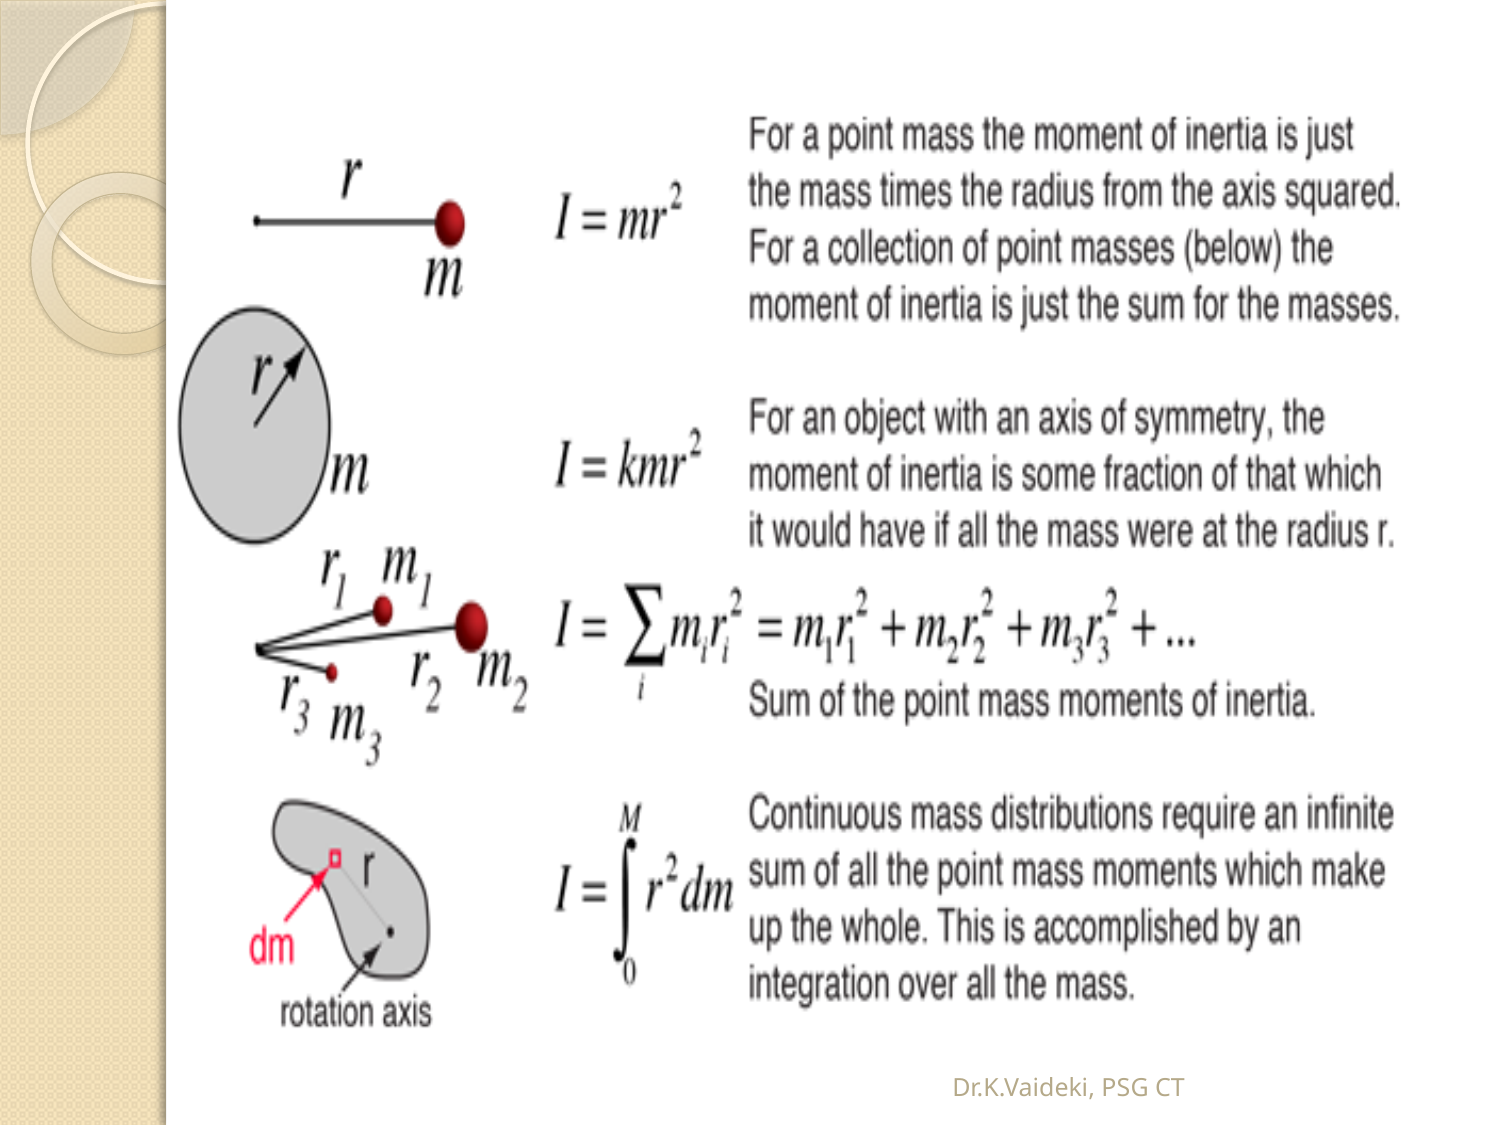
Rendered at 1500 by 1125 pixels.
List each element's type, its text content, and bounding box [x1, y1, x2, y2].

picture [152, 81, 1430, 1055]
footer Dr.K.Vaideki, PSG CT [937, 1065, 1413, 1113]
